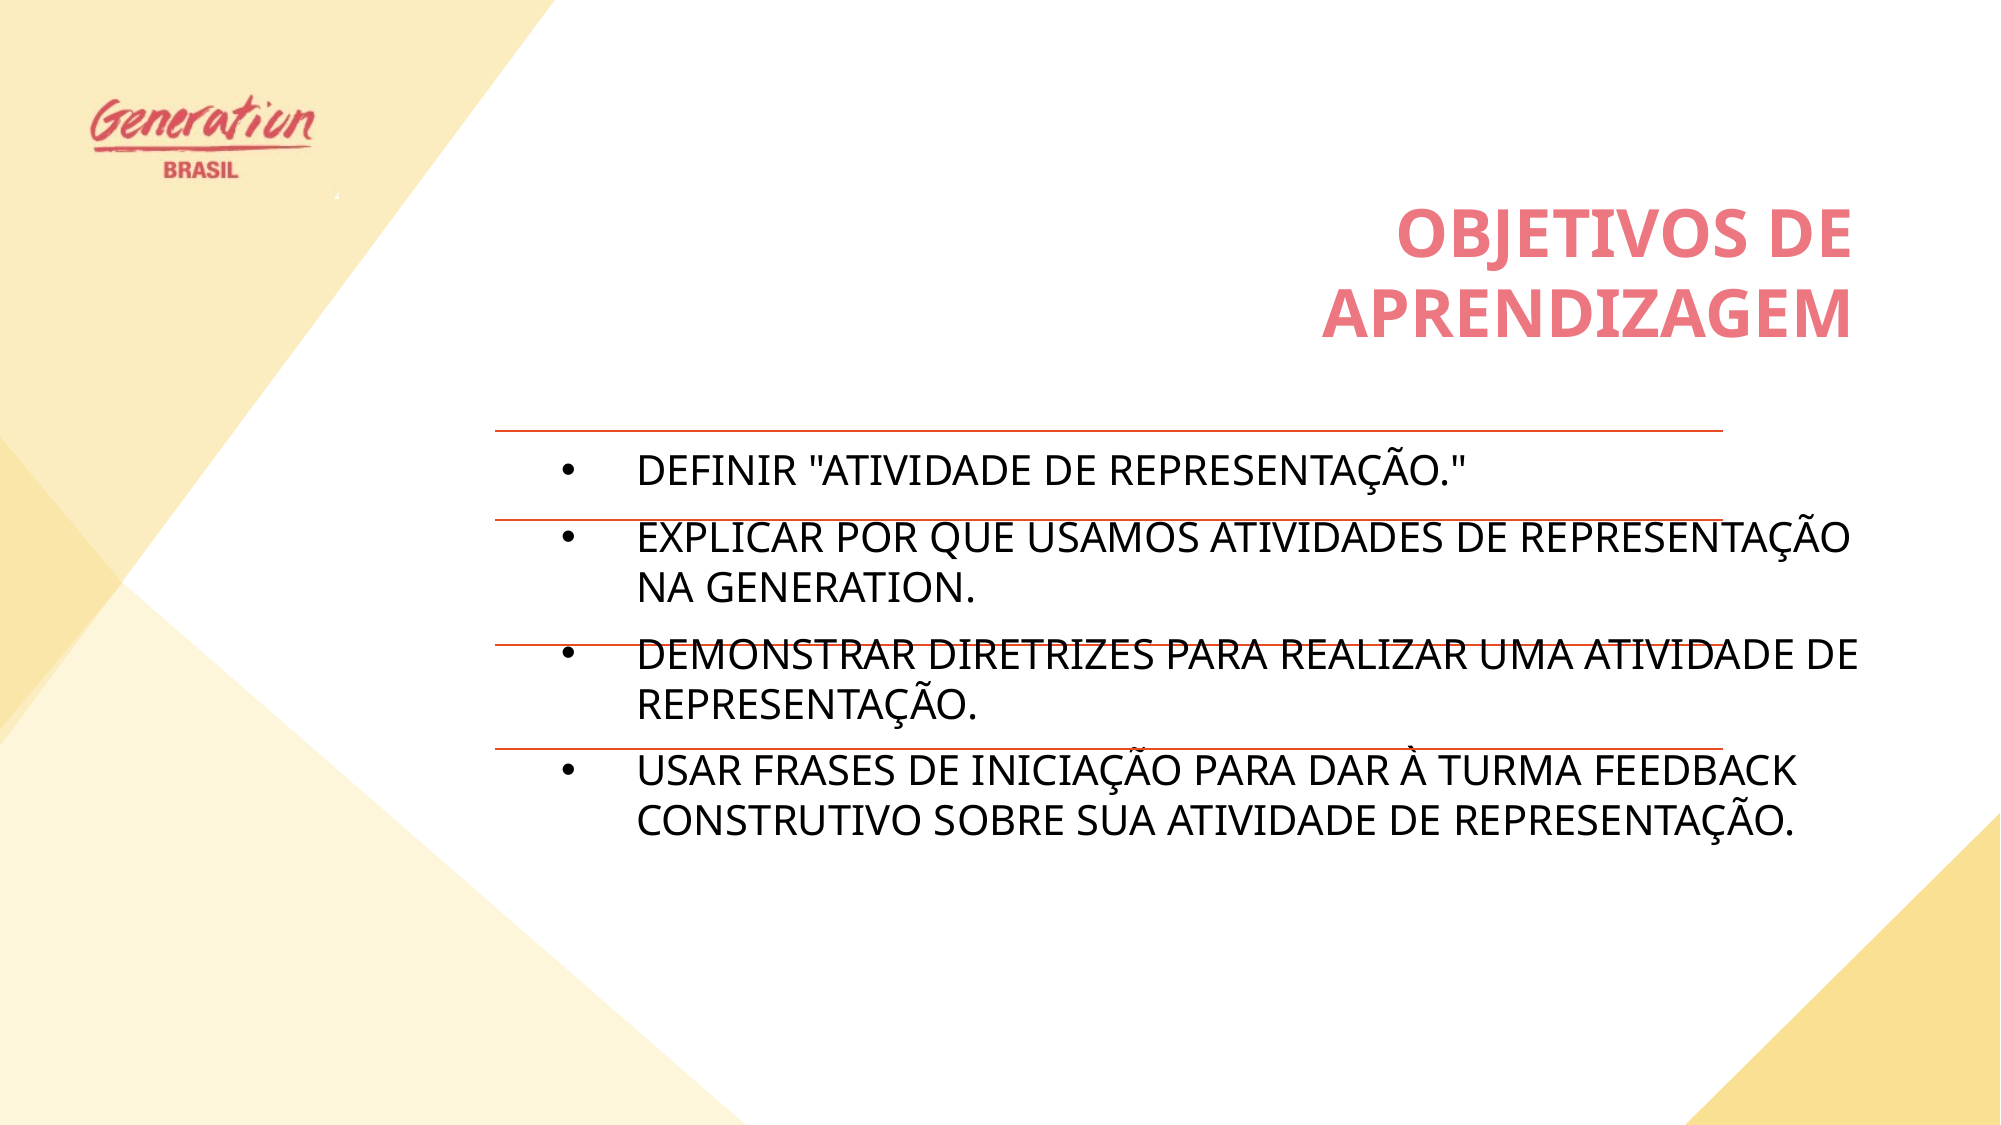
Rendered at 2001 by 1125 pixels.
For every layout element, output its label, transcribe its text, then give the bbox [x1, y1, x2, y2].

text_box [1685, 813, 2000, 1125]
text_box DEFINIR "ATIVIDADE DE REPRESENTAÇÃO." EXPLICAR POR QUE USAMOS ATIVIDADES DE REPRESENTAÇÃO NA GENERATION. DEMONSTRAR DIRETRIZES PARA REALIZAR UMA ATIVIDADE DE REPRESENTAÇÃO. USAR FRASES DE INICIAÇÃO PARA DAR À TURMA FEEDBACK CONSTRUTIVO SOBRE SUA ATIVIDADE DE REPRESENTAÇÃO. [751, 436, 1894, 1074]
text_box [0, 0, 747, 1125]
text_box OBJETIVOS DE APRENDIZAGEM [911, 182, 1870, 340]
